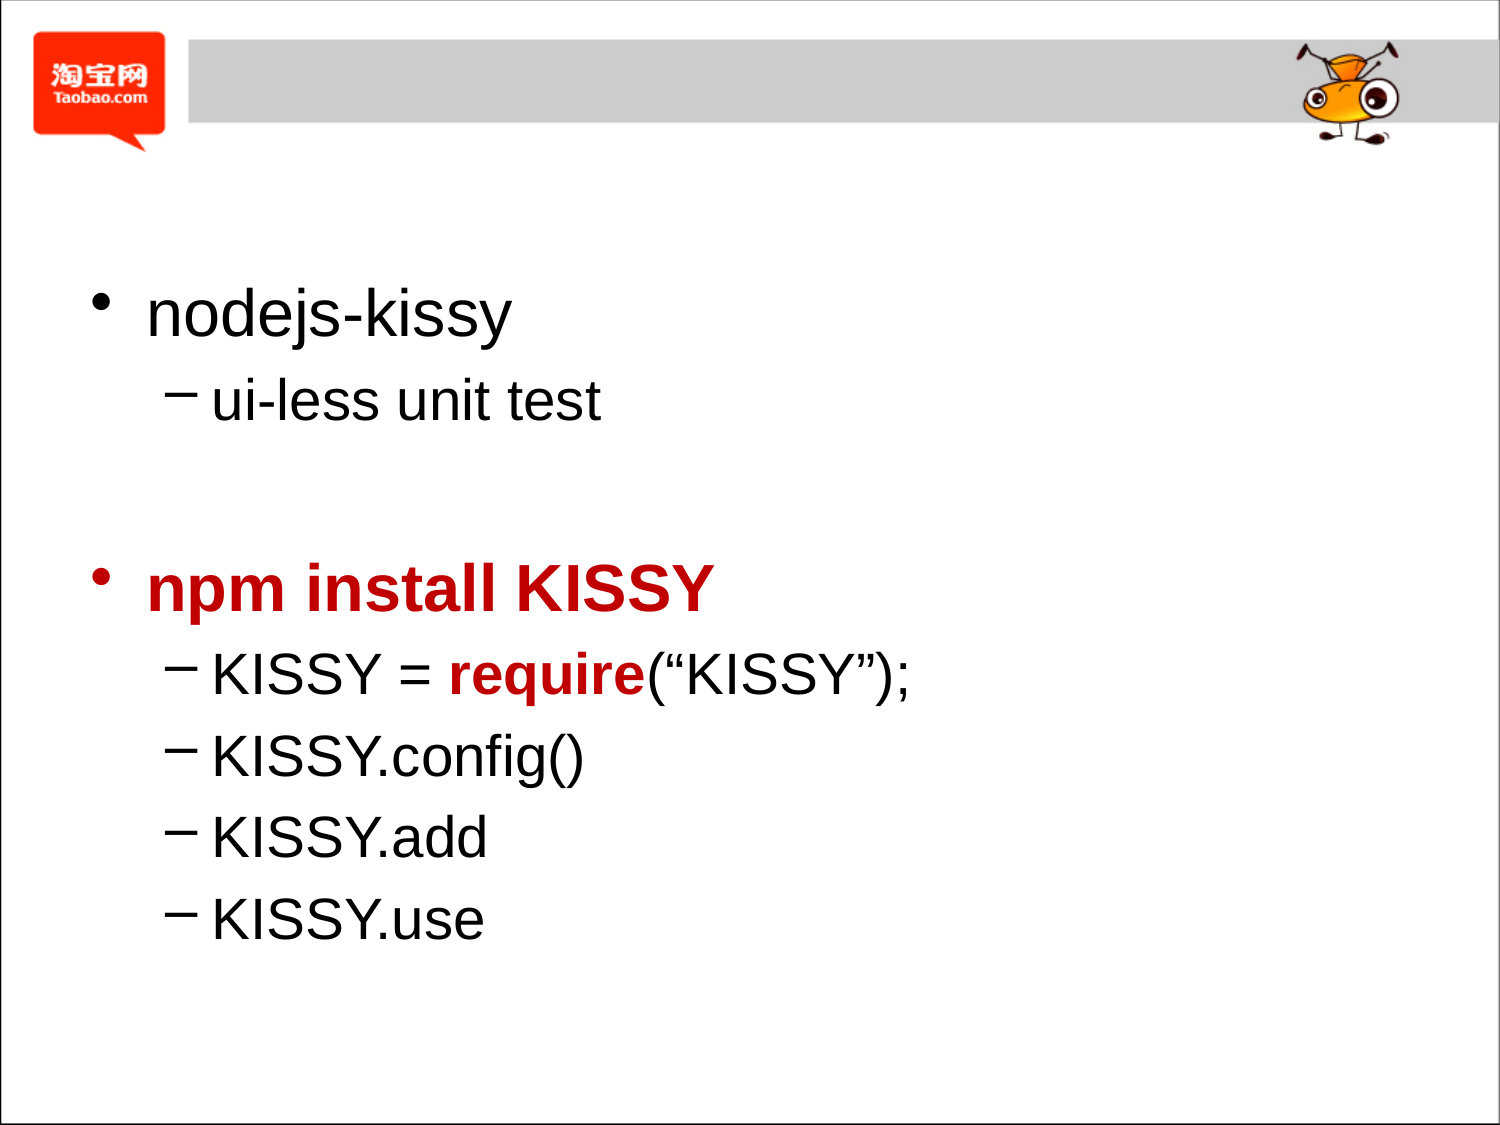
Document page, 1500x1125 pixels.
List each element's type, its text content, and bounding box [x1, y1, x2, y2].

picture [0, 0, 1500, 1125]
list nodejs-kissy ui-less unit test npm install KISSY KISSY = require(“KISSY”); KISSY.config() KISSY.add KISSY.use [74, 262, 1426, 1006]
